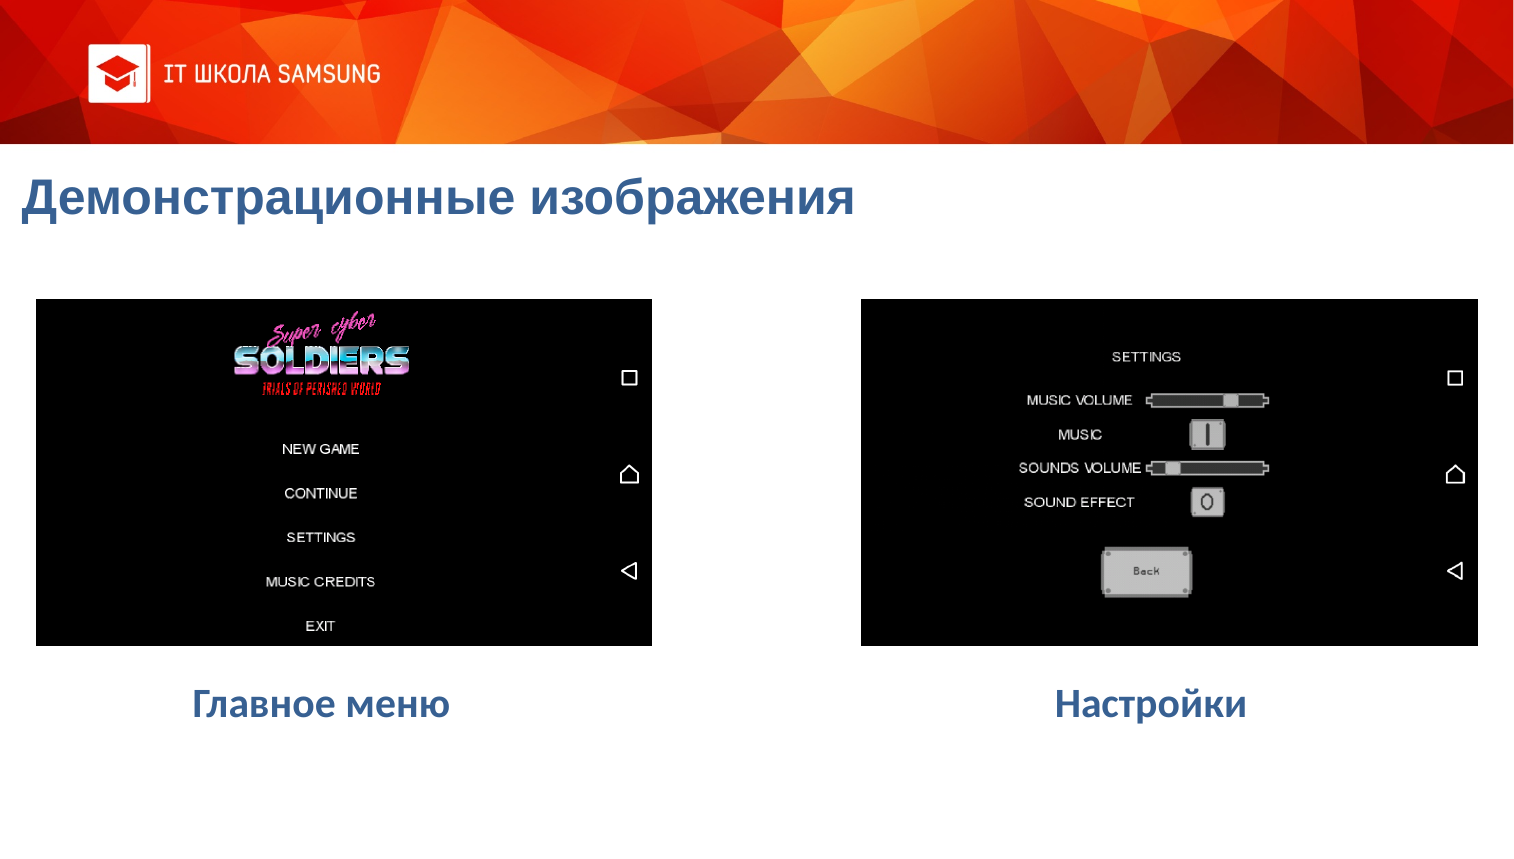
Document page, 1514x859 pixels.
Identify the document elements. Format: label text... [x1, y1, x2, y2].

picture [0, 0, 1514, 859]
text_box Демонстрационные изображения [6, 157, 872, 233]
text_box Настройки [1040, 667, 1289, 733]
text_box Главное меню [177, 667, 509, 733]
